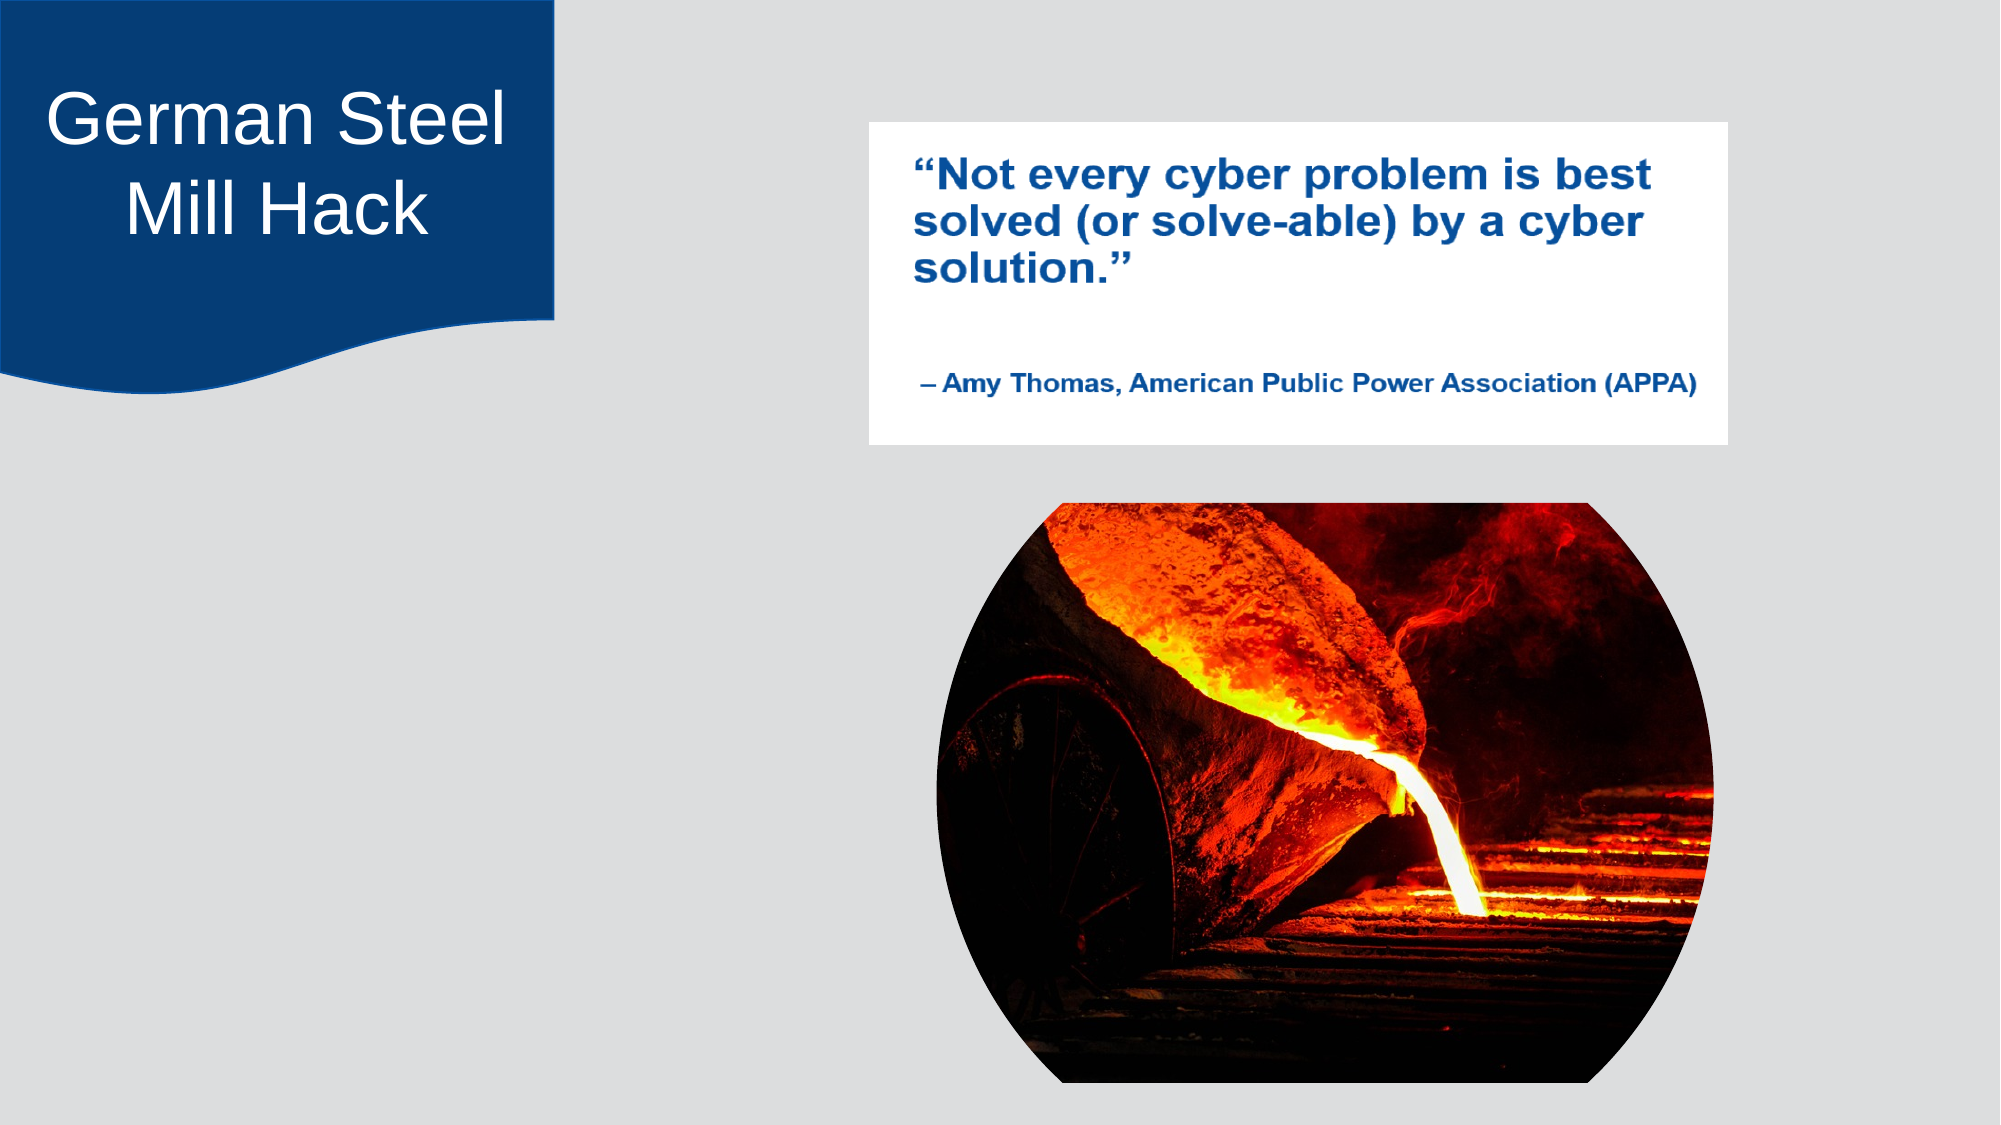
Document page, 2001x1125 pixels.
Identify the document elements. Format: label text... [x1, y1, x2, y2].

picture [869, 122, 1728, 445]
picture [936, 502, 1714, 1083]
text_box German Steel Mill Hack [0, 0, 555, 395]
